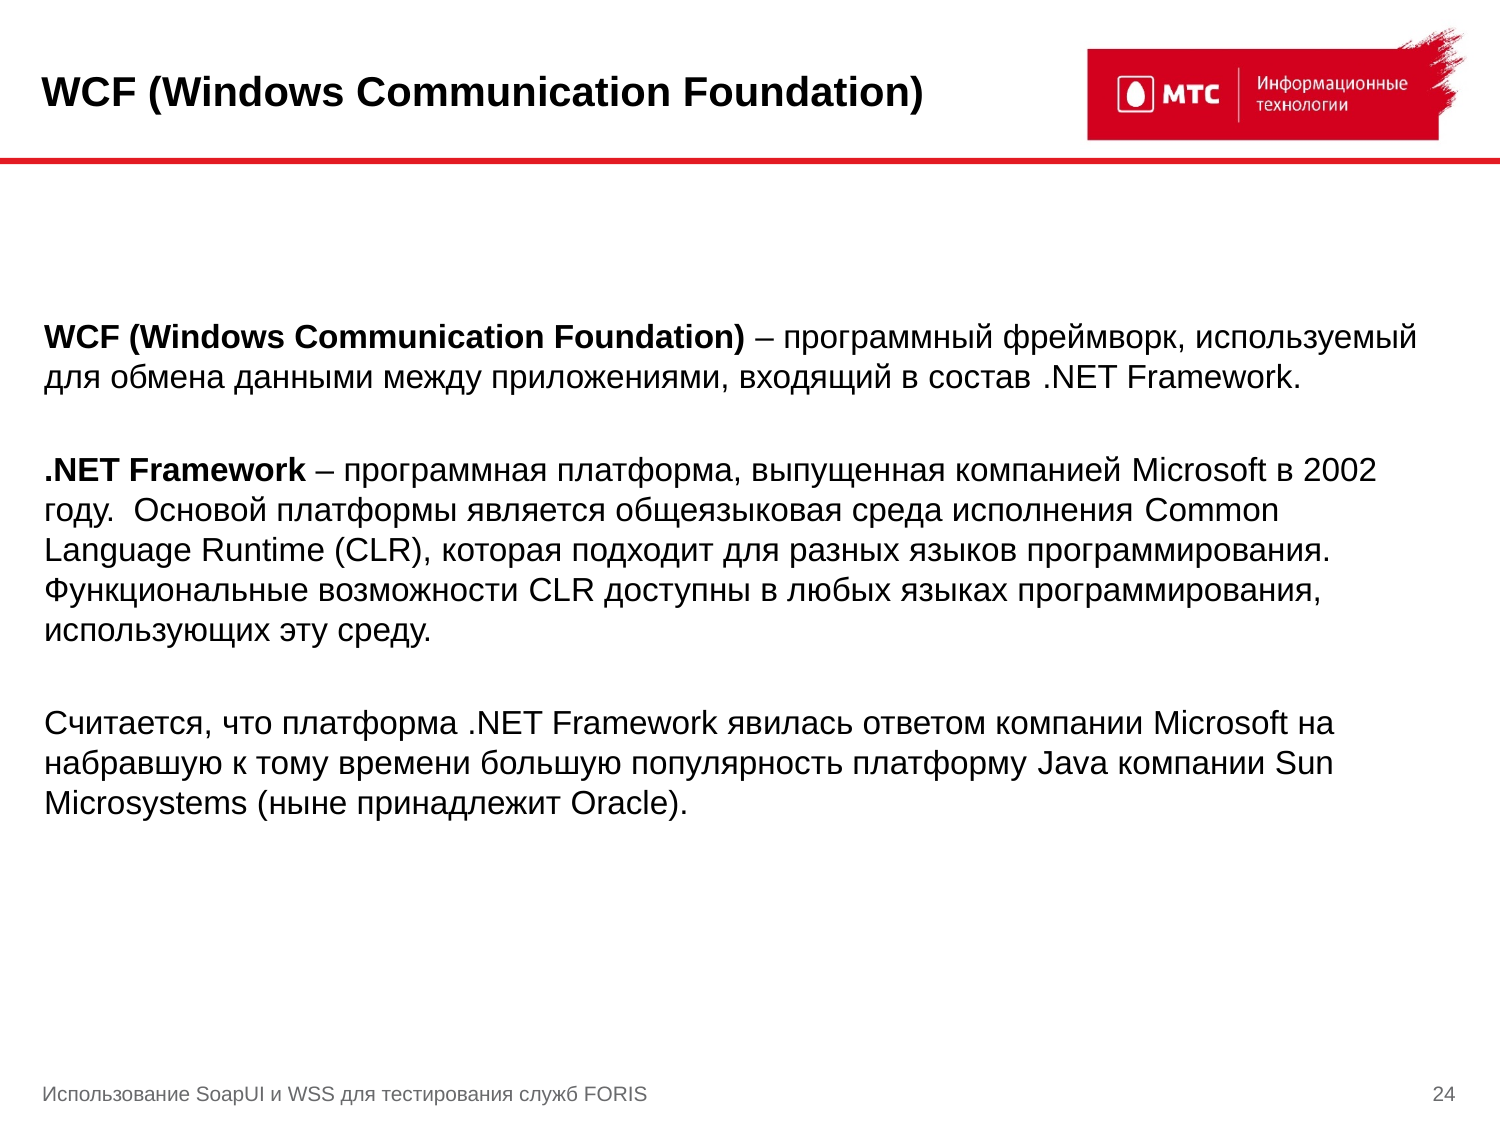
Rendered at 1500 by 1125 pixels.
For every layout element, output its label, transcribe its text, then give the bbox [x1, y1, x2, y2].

footer Использование SoapUI и WSS для тестирования служб FORIS [41, 1070, 1377, 1107]
title WCF (Windows Communication Foundation) [40, 18, 1306, 162]
slide_number 24 [1390, 1070, 1456, 1106]
text_box WCF (Windows Communication Foundation) – программный фреймворк, используемый для обмена данными между приложениями, входящий в состав .NET Framework. .NET Framework – программная платформа, выпущенная компанией Microsoft в 2002 году. Основой платформы является общеязыковая среда исполнения Common Language Runtime (CLR), которая подходит для разных языков программирования. Функциональные возможности CLR доступны в любых языках программирования, использующих эту среду. Считается, что платформа .NET Framework явилась ответом компании Microsoft на набравшую к тому времени большую популярность платформу Java компании Sun Microsystems (ныне принадлежит Oracle). [29, 261, 1436, 829]
picture [1306, 19, 1475, 149]
